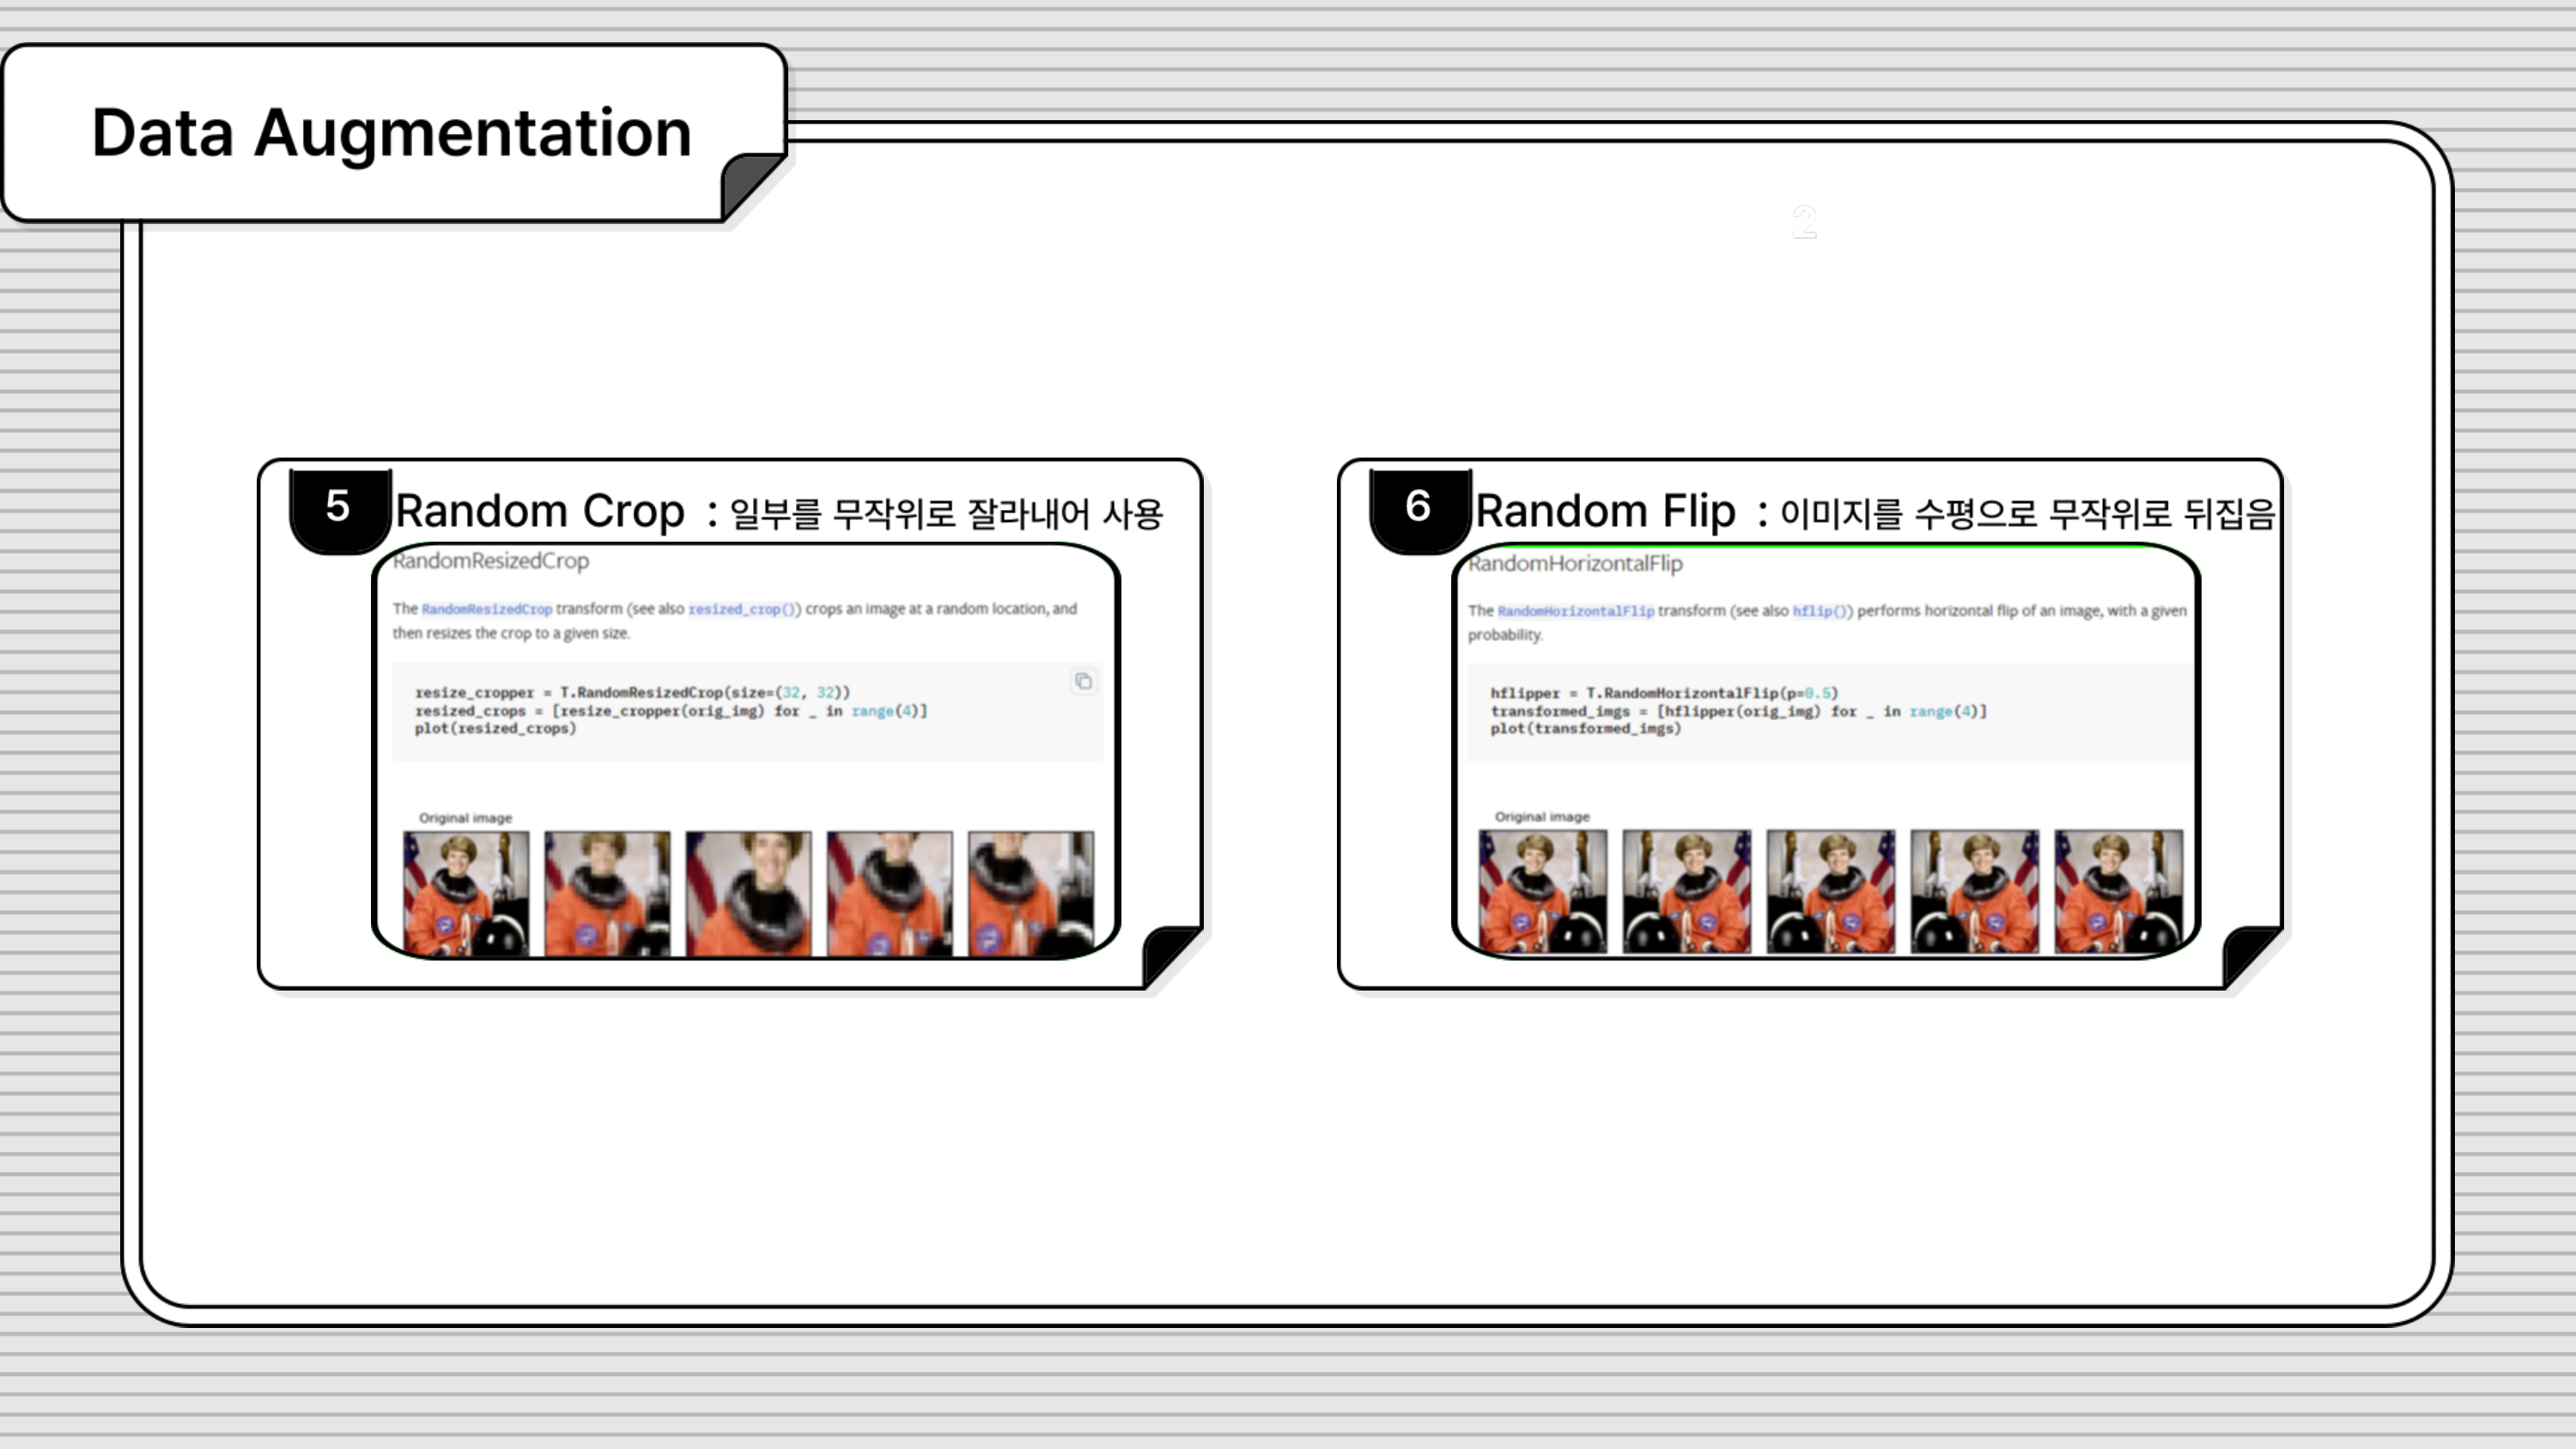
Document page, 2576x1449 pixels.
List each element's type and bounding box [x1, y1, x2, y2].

text_box [120, 120, 2456, 1328]
picture [1715, 166, 1894, 293]
text_box [1337, 458, 2303, 991]
text_box [0, 0, 2576, 1449]
text_box [0, 42, 788, 224]
text_box [257, 458, 1223, 991]
